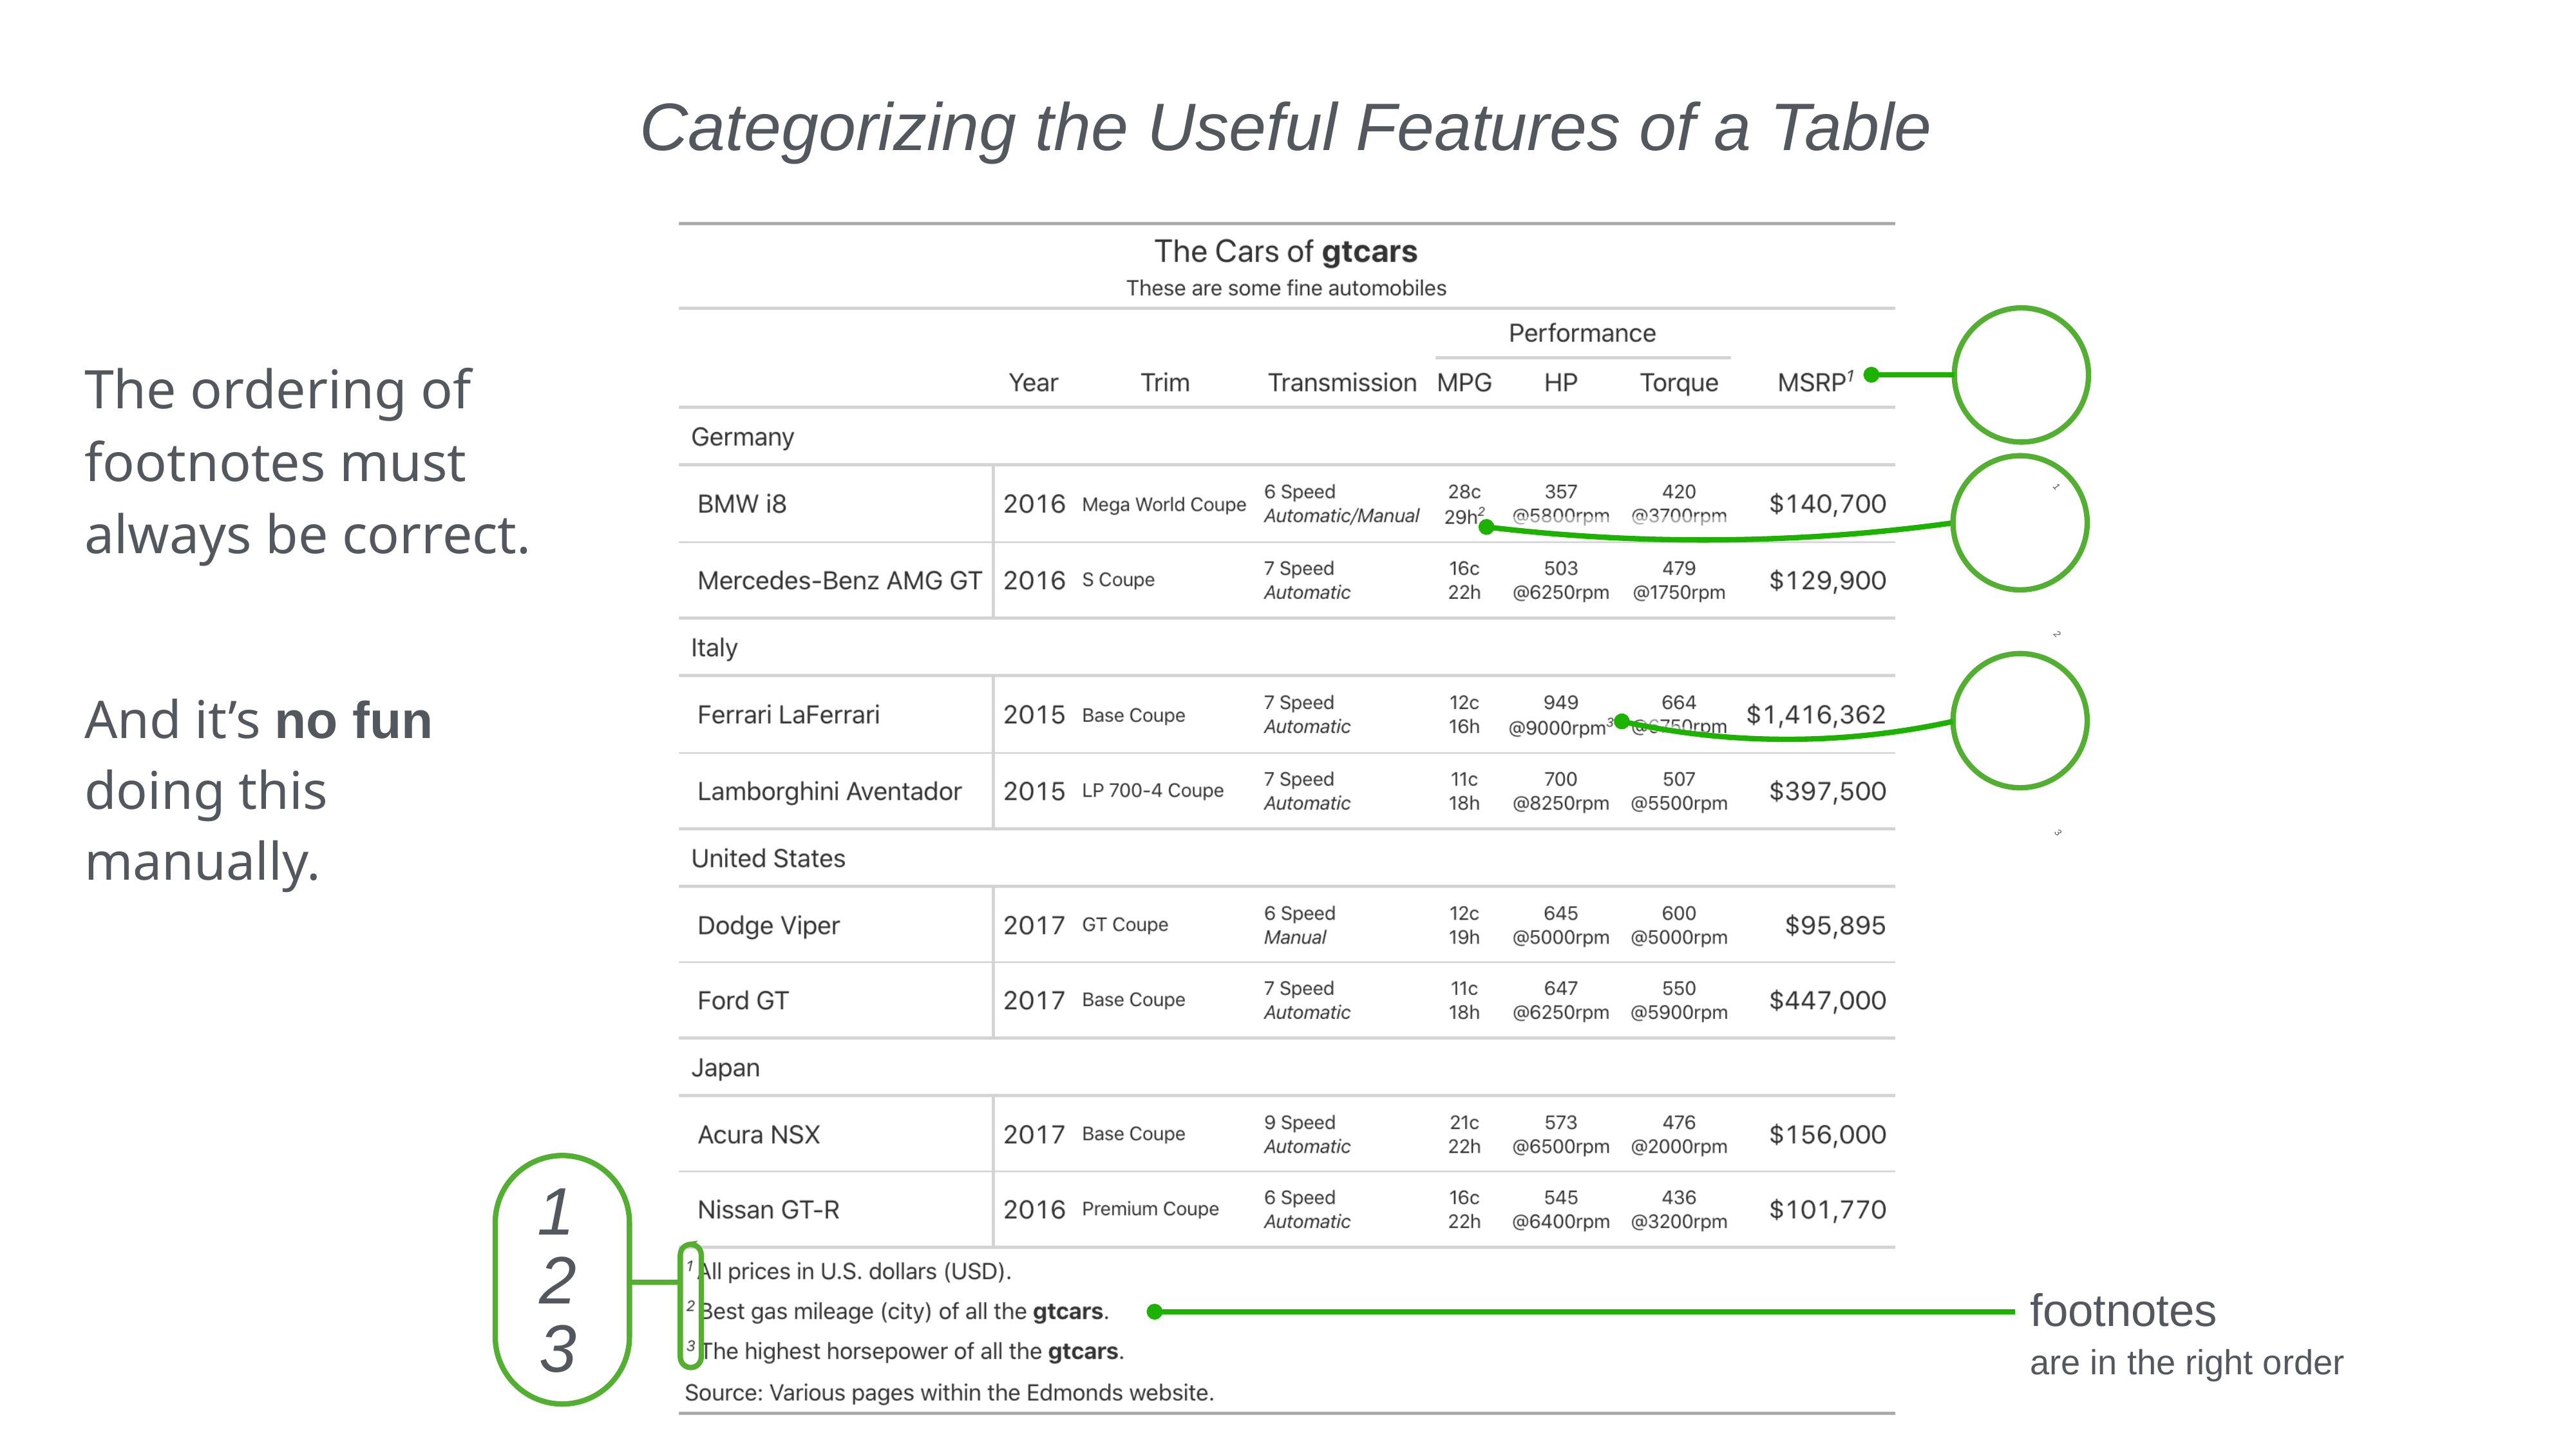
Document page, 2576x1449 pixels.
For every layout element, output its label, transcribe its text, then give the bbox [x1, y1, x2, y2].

text_box The ordering of footnotes must always be correct. [79, 313, 545, 609]
picture [661, 209, 1908, 1428]
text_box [1622, 653, 2126, 900]
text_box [495, 1155, 702, 1405]
text_box And it’s no fun doing this manually. [79, 677, 491, 901]
text_box Categorizing the Useful Features of a Table [131, 81, 2441, 173]
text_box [1486, 455, 2125, 702]
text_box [1871, 307, 2125, 451]
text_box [2024, 1277, 2409, 1389]
